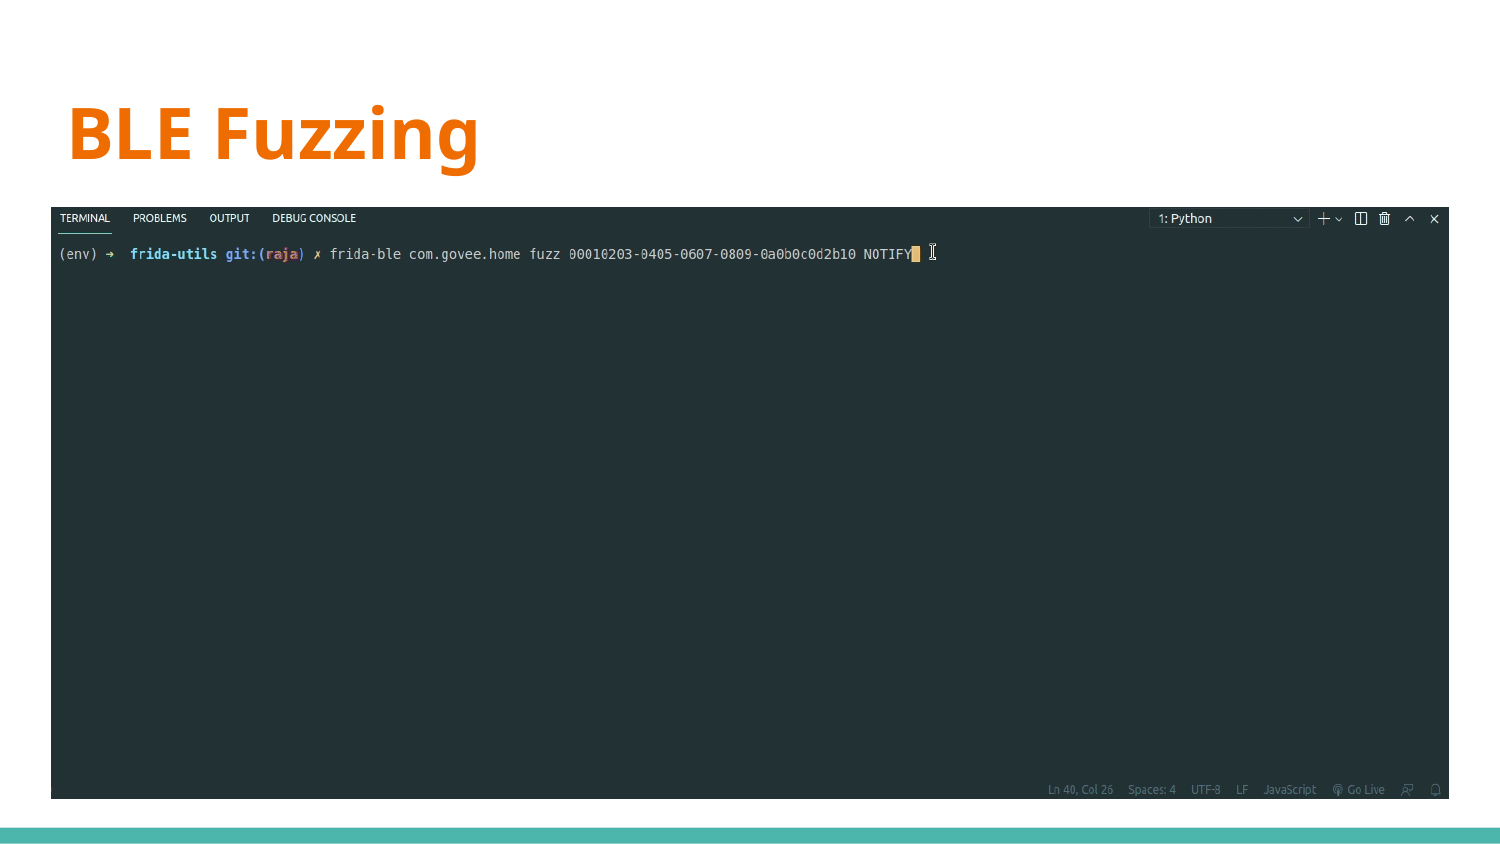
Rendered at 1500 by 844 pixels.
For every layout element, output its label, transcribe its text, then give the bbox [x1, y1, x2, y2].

picture [50, 207, 1450, 799]
title BLE Fuzzing [51, 72, 1449, 189]
text_box [0, 793, 538, 844]
